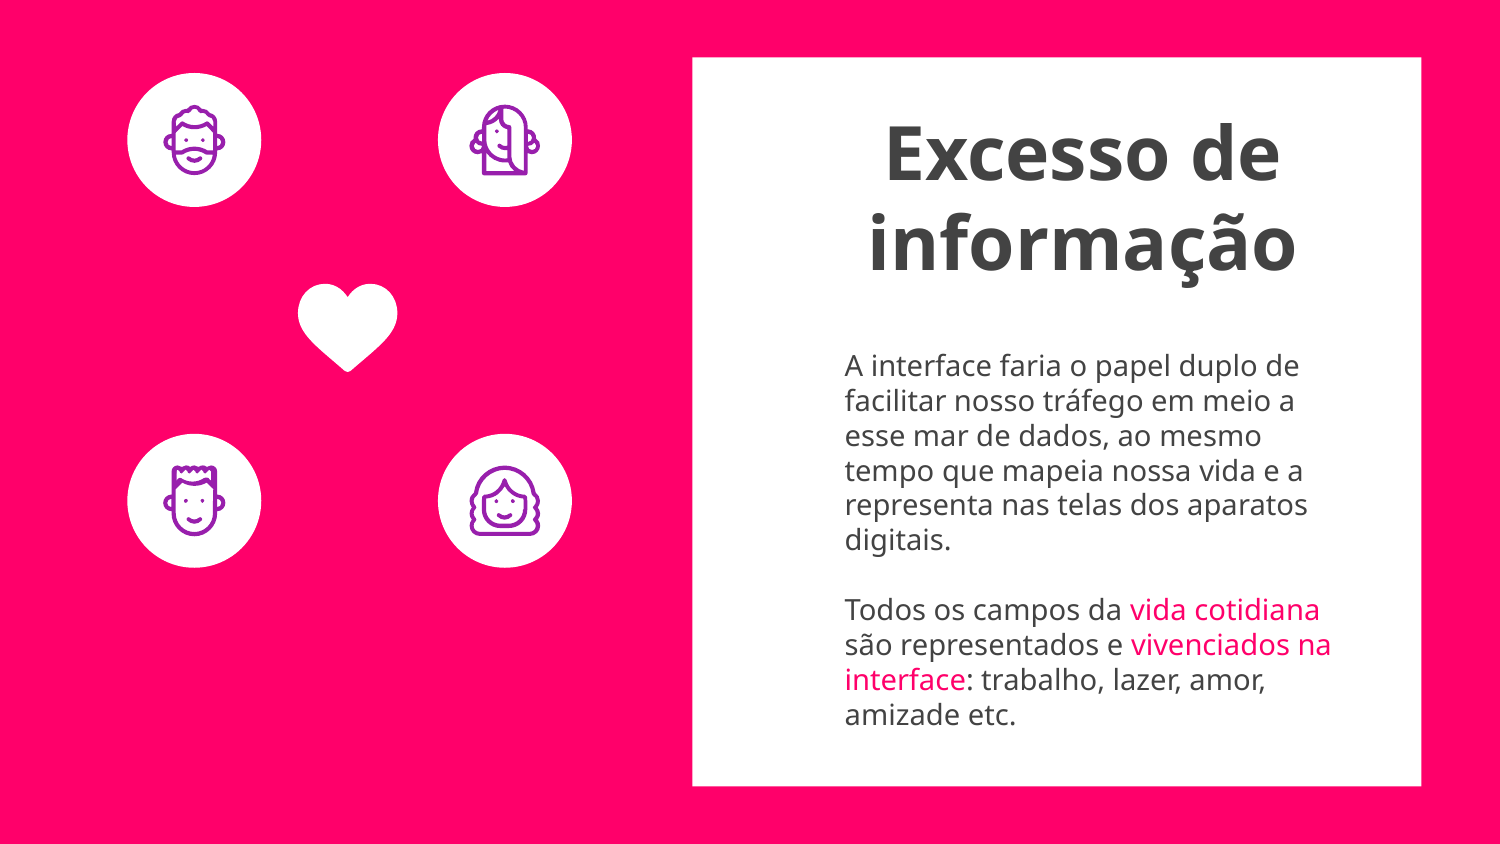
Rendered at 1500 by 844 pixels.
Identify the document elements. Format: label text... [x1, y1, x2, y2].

text_box [437, 433, 572, 568]
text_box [469, 465, 541, 537]
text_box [162, 465, 226, 537]
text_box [469, 104, 541, 176]
text_box [127, 72, 262, 207]
text_box [299, 285, 396, 371]
title Excesso de informação [829, 104, 1337, 301]
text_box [163, 104, 226, 176]
text_box [127, 433, 262, 568]
text_box [437, 72, 572, 207]
subtitle A interface faria o papel duplo de facilitar nosso tráfego em meio a esse mar de dados, ao mesmo tempo que mapeia nossa vida e a representa nas telas dos aparatos digitais. Todos os campos da vida cotidiana são representados e vivenciados na interface: trabalho, lazer, amor, amizade etc. [829, 331, 1350, 679]
